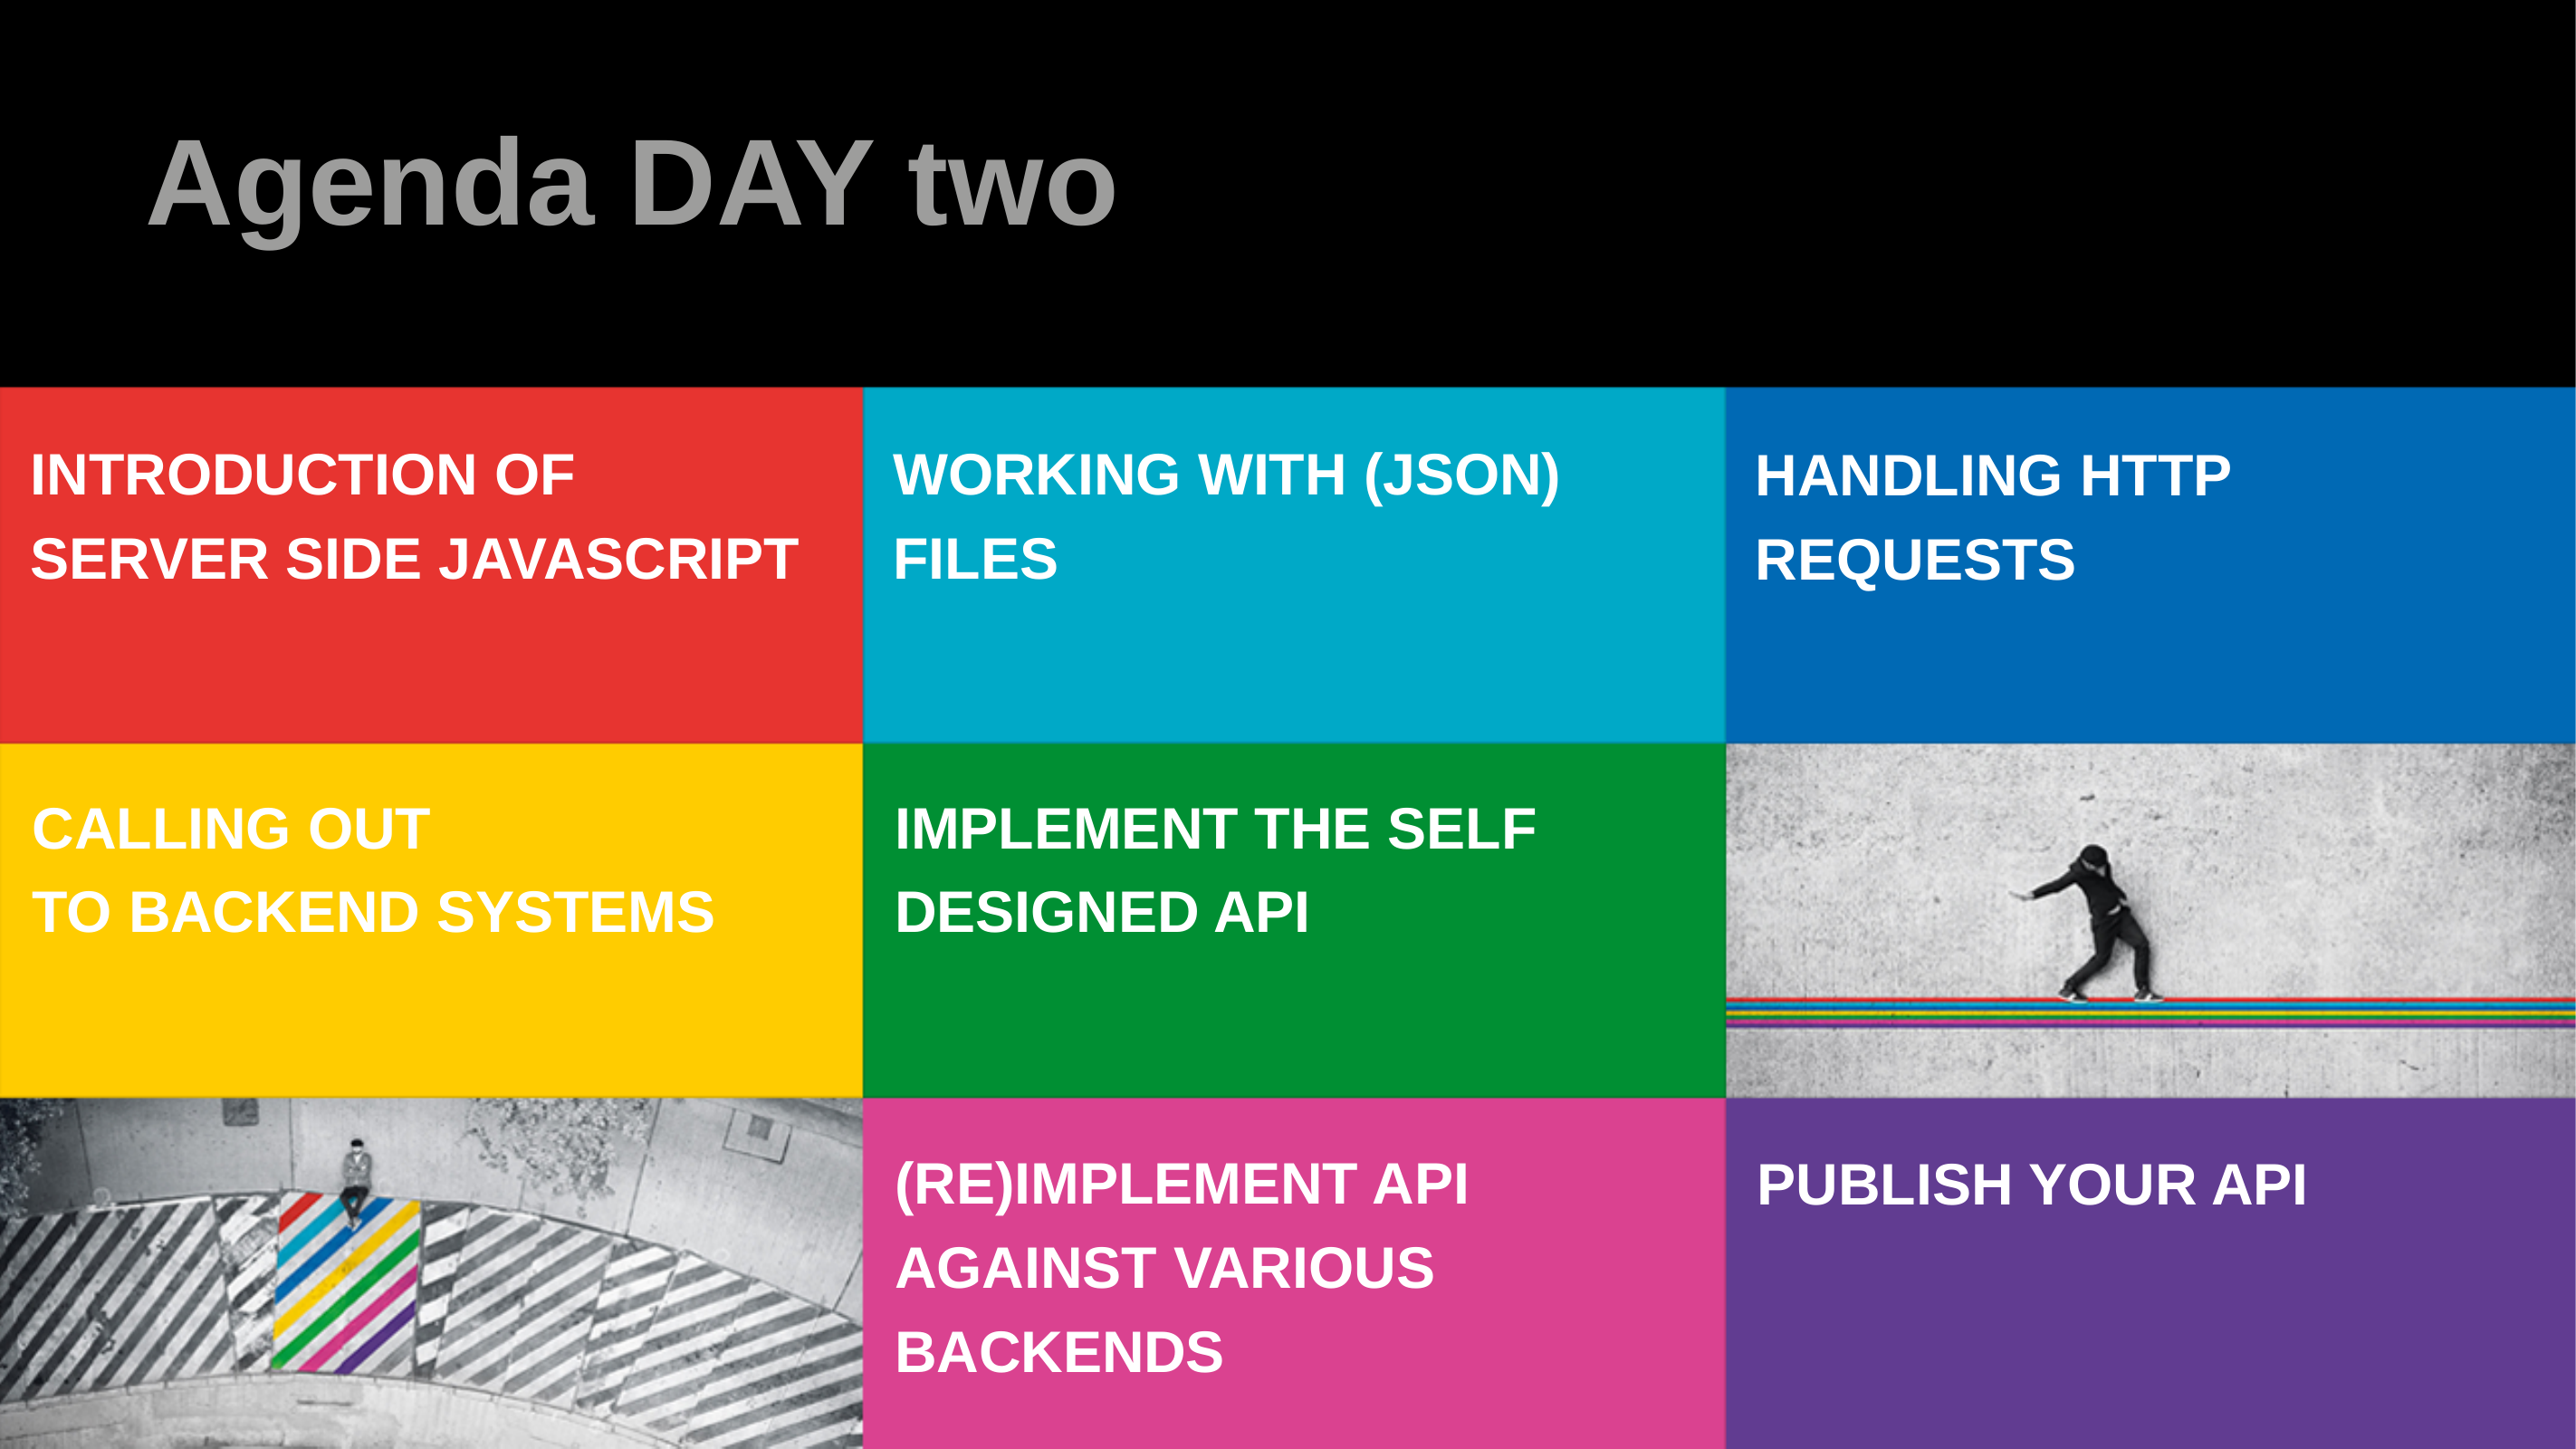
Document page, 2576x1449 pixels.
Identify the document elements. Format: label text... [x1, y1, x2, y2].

picture [0, 0, 2576, 1449]
list Publish your API [1757, 1132, 2544, 1404]
list Working with (JSON) files [893, 422, 1680, 694]
list Calling out to backend systems [32, 776, 819, 1048]
list Introduction of server side javascript [30, 422, 817, 694]
list Handling http requests [1755, 423, 2542, 696]
title Agenda DAY two [145, 125, 2367, 341]
list (Re)implement API against various backends [895, 1131, 1681, 1403]
list Implement the self designed api [895, 776, 1681, 1048]
